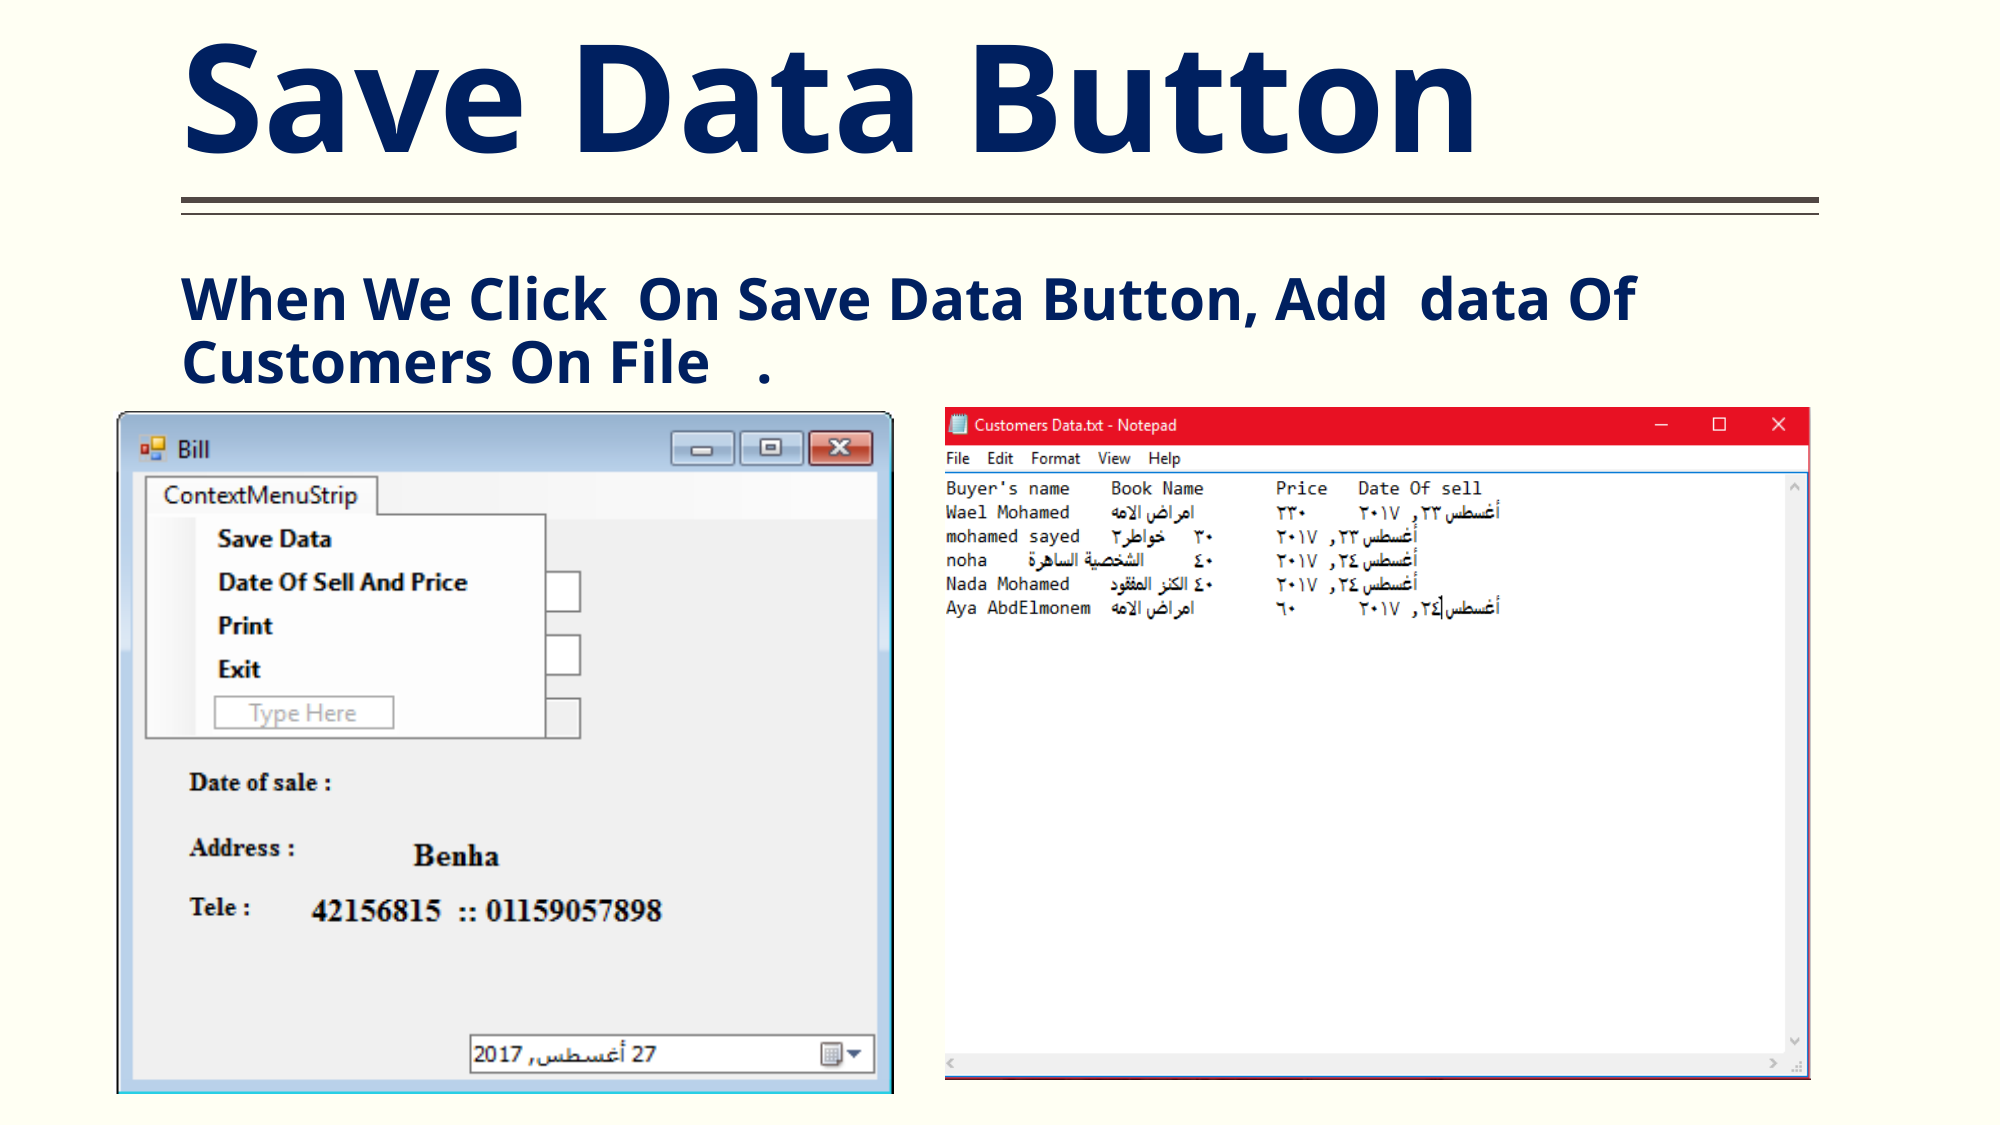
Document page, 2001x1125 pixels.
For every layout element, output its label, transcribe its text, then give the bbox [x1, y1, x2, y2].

picture [113, 411, 894, 1095]
picture [945, 407, 1811, 1080]
title Save Data Button [181, 12, 1819, 193]
list When We Click On Save Data Button, Add data Of Customers On File . [181, 262, 1819, 1013]
